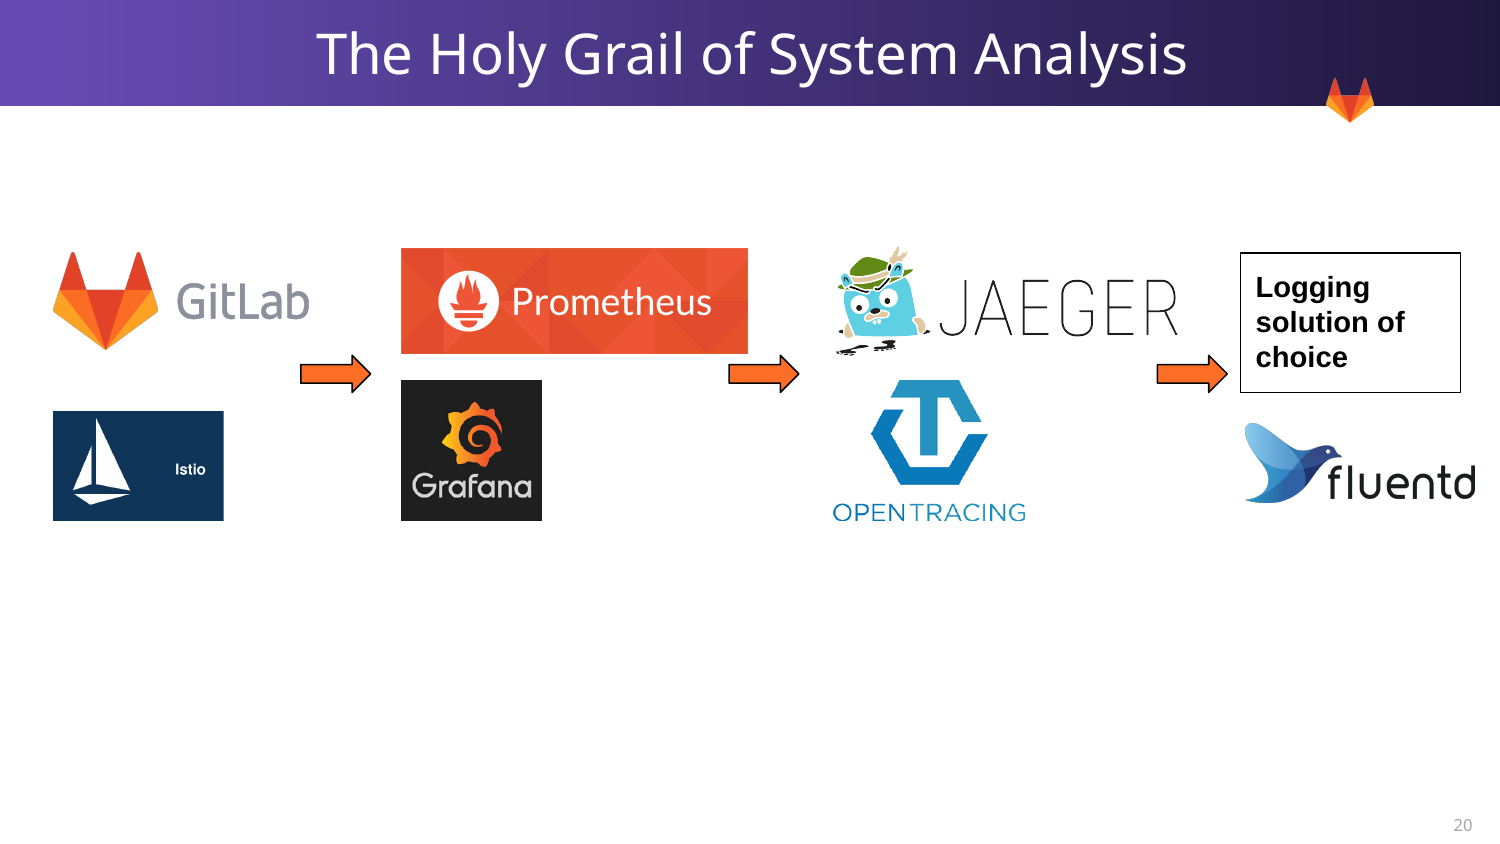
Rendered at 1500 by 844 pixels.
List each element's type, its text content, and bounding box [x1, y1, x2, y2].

picture [52, 411, 224, 521]
picture [1326, 78, 1374, 123]
title The Holy Grail of System Analysis [16, 27, 1489, 77]
text_box [1157, 355, 1228, 393]
text_box Logging solution of choice [1240, 252, 1461, 393]
picture [401, 248, 749, 355]
text_box [729, 355, 799, 393]
picture [1245, 423, 1476, 504]
picture [401, 380, 542, 521]
picture [832, 380, 1025, 521]
text_box [300, 355, 371, 393]
picture [52, 252, 309, 350]
picture [832, 244, 1180, 358]
